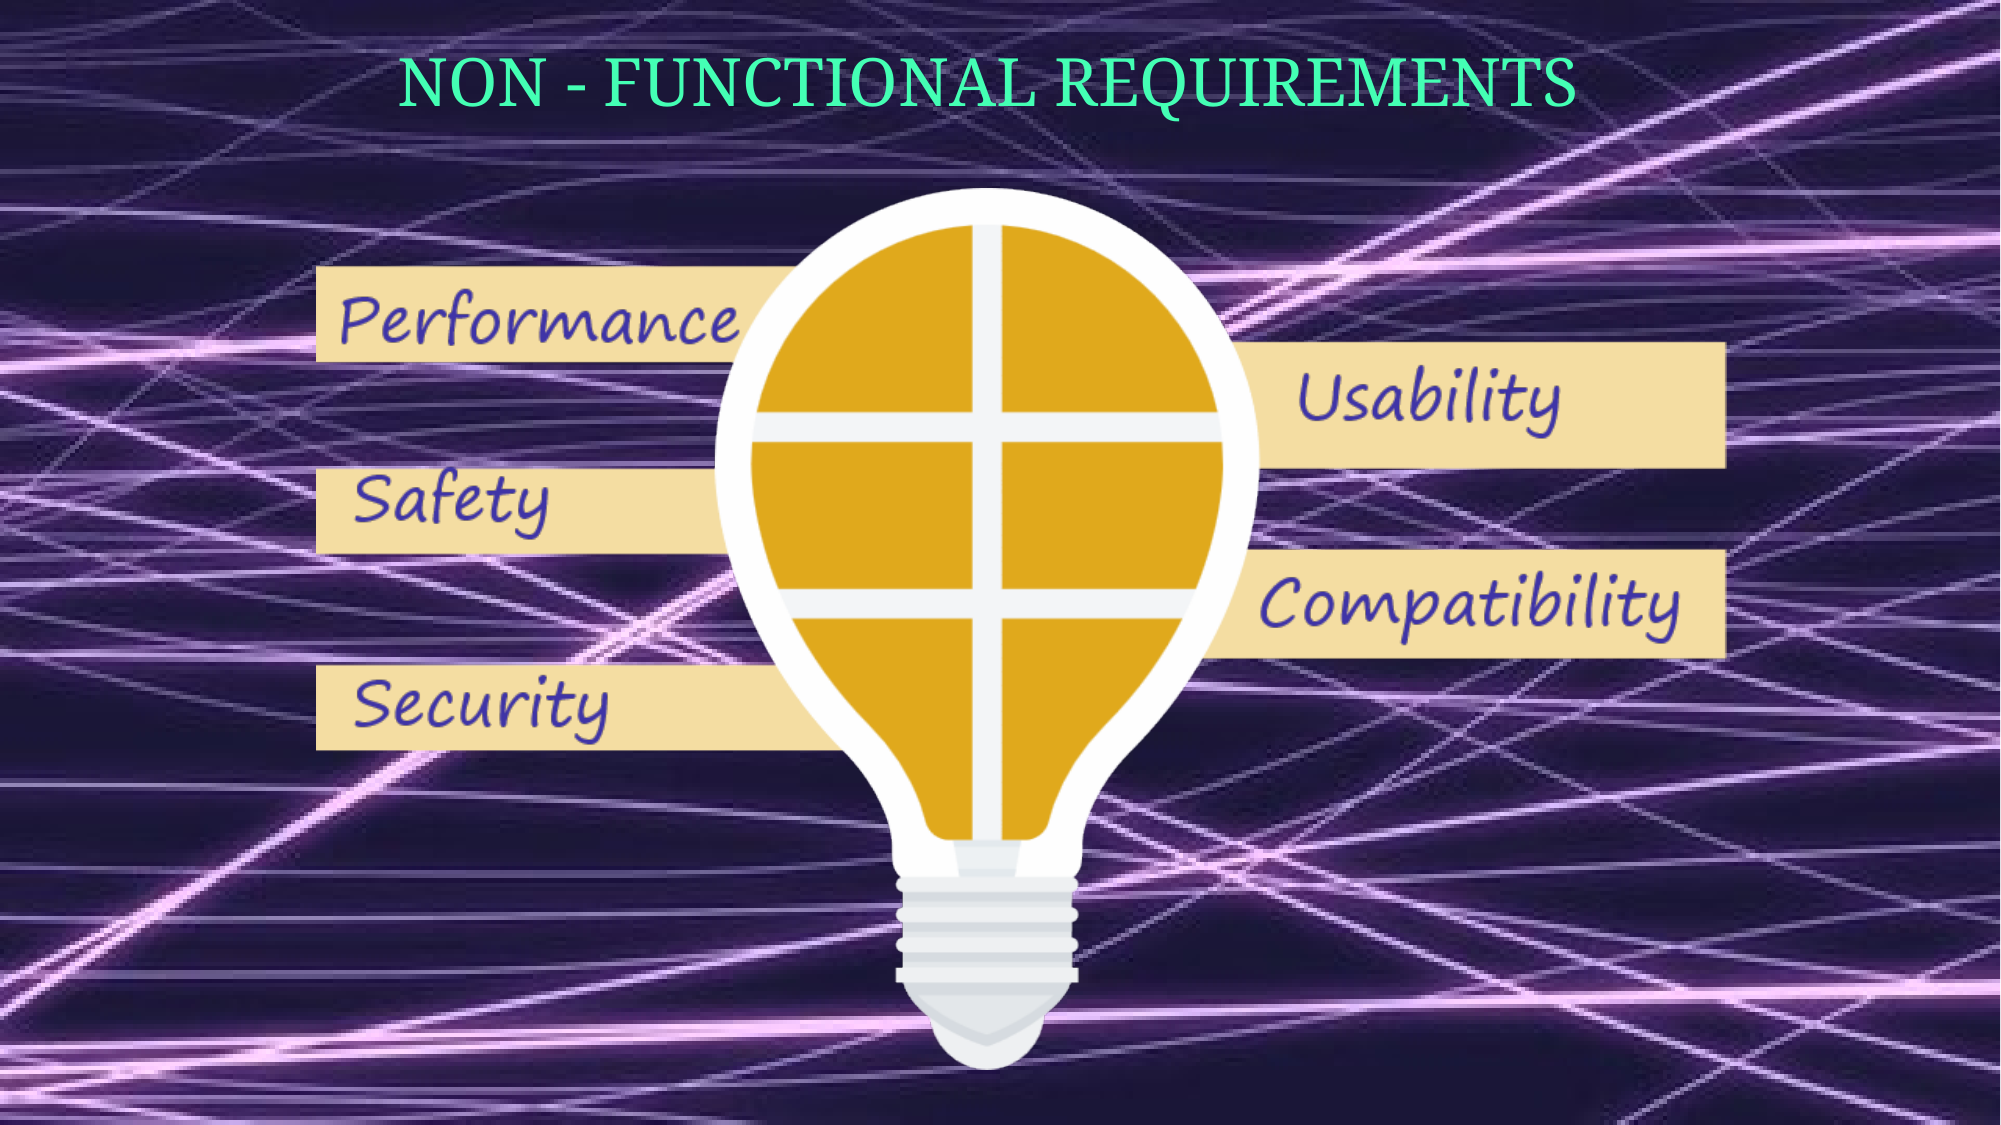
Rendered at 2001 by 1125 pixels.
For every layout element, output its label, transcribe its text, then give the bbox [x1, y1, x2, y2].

picture [316, 188, 1869, 1070]
text_box [0, 0, 2000, 1125]
text_box NON - FUNCTIONAL REQUIREMENTS [382, 31, 1663, 127]
